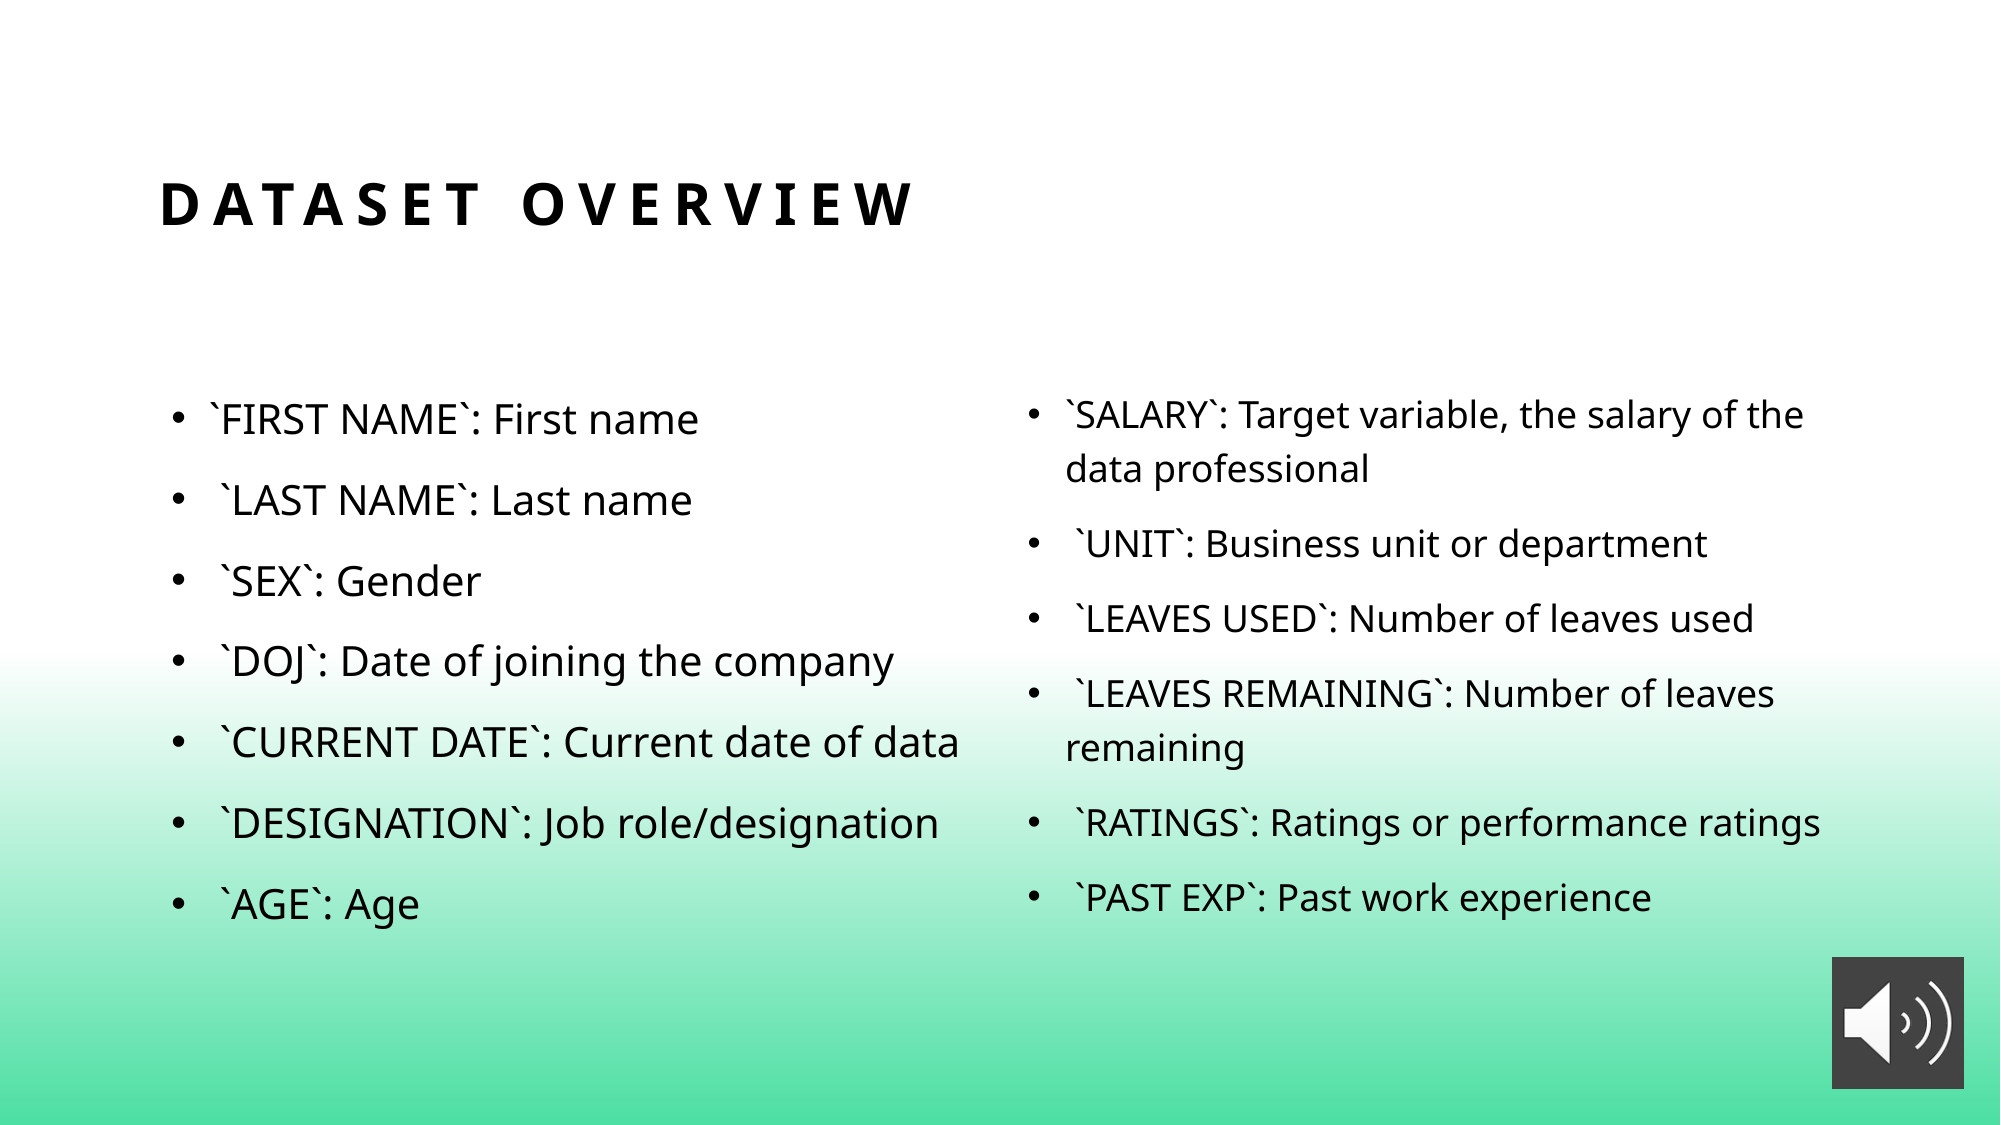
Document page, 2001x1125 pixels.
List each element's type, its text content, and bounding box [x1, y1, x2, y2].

picture [1831, 956, 1965, 1090]
title Dataset Overview [143, 56, 1832, 246]
list `FIRST NAME`: First name `LAST NAME`: Last name `SEX`: Gender `DOJ`: Date of joining the company `CURRENT DATE`: Current date of data `DESIGNATION`: Job role/designation `AGE`: Age [156, 375, 988, 1088]
list `SALARY`: Target variable, the salary of the data professional `UNIT`: Business unit or department `LEAVES USED`: Number of leaves used `LEAVES REMAINING`: Number of leaves remaining `RATINGS`: Ratings or performance ratings `PAST EXP`: Past work experience [1012, 375, 1844, 1088]
